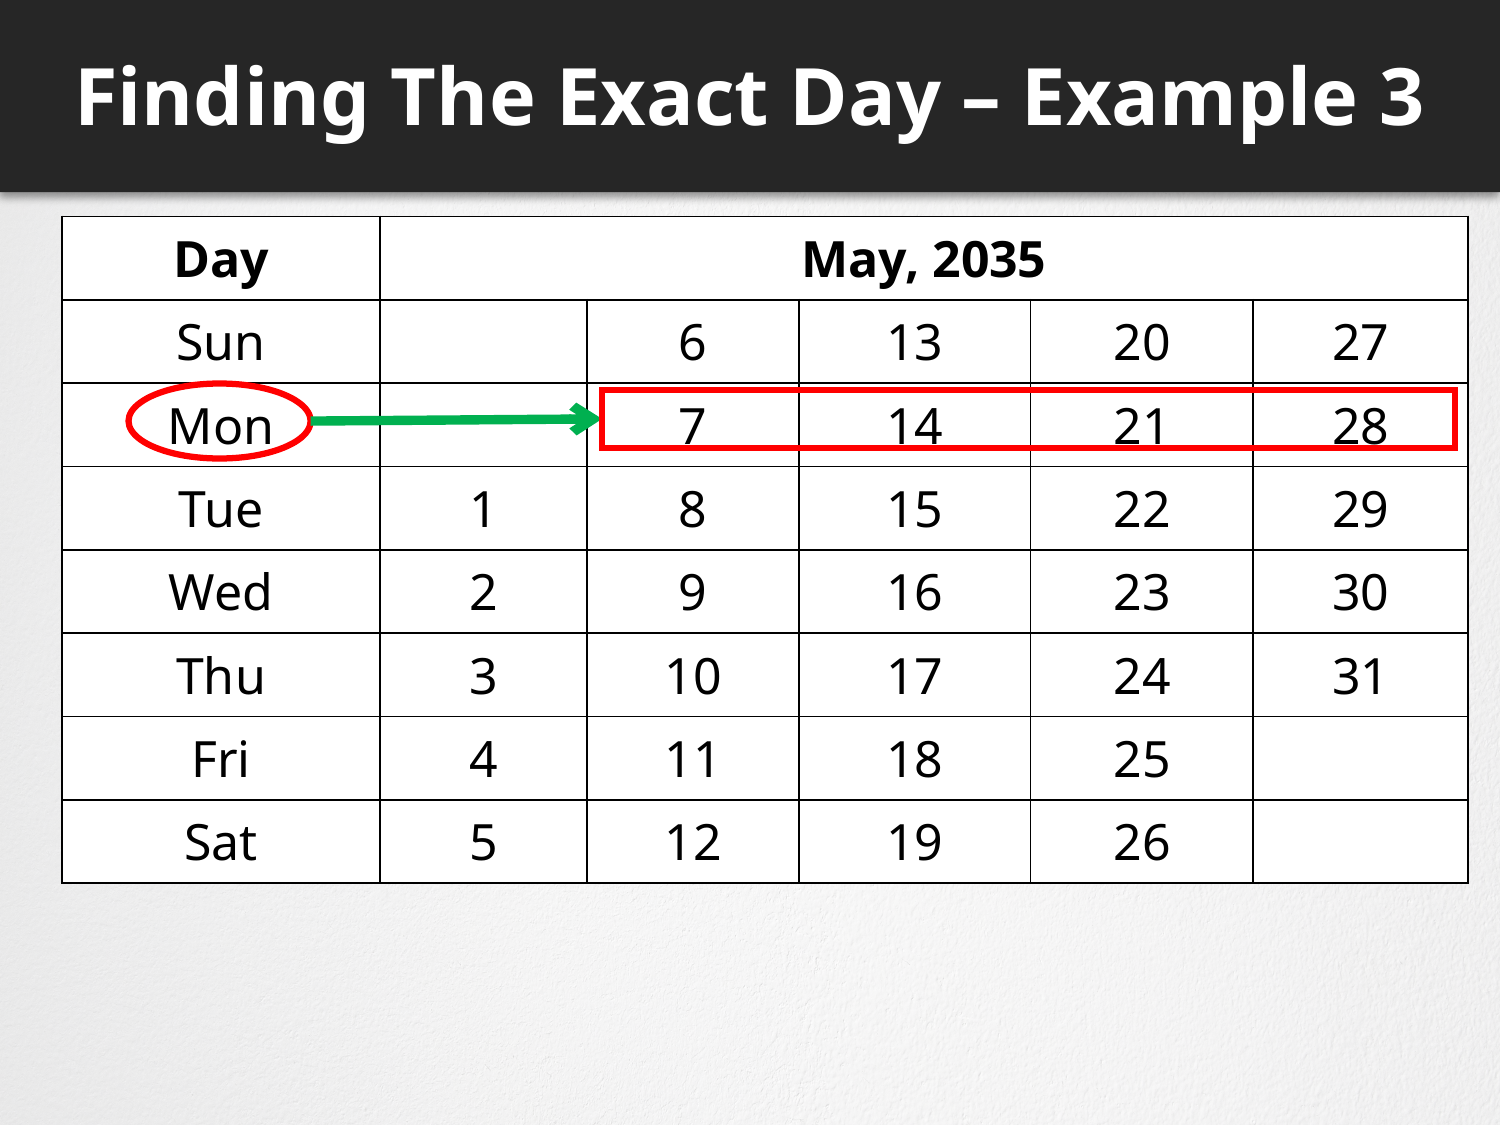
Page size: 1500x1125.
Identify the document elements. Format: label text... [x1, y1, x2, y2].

table_cell [381, 384, 586, 415]
table_cell 30 [1254, 551, 1467, 632]
table_cell 26 [1031, 801, 1252, 882]
table_cell 22 [1031, 467, 1252, 549]
table_cell [381, 424, 586, 466]
table_cell Sat [63, 801, 379, 882]
table_cell 2 [381, 551, 586, 632]
table_cell 10 [588, 634, 798, 716]
table_header Day [63, 217, 379, 299]
table_cell [1254, 801, 1467, 882]
table_cell 1 [381, 467, 586, 549]
table_cell 29 [1254, 467, 1467, 549]
table_cell [381, 301, 586, 382]
table_cell 15 [800, 467, 1030, 549]
table_cell 20 [1031, 301, 1252, 382]
table_cell 7 [588, 421, 798, 466]
table_cell 17 [800, 634, 1030, 716]
table_cell 21 [1031, 449, 1252, 466]
table_cell 4 [381, 717, 586, 799]
table_cell 18 [800, 717, 1030, 799]
table_cell 14 [800, 384, 1030, 389]
table_cell 3 [381, 634, 586, 716]
table_cell Thu [63, 634, 379, 716]
table_cell 21 [1031, 384, 1252, 389]
table_cell Mon [63, 384, 379, 466]
table_cell 13 [800, 301, 1030, 382]
text_box [601, 389, 1456, 449]
table_cell 6 [588, 301, 798, 382]
table_cell 31 [1254, 634, 1467, 716]
table_cell Fri [63, 717, 379, 799]
text_box [127, 382, 311, 460]
table_cell Tue [63, 467, 379, 549]
table_cell 14 [800, 449, 1030, 466]
table_cell 23 [1031, 551, 1252, 632]
table_cell Sun [63, 301, 379, 382]
table_cell [1254, 717, 1467, 799]
table_cell 16 [800, 551, 1030, 632]
title Finding The Exact Day – Example 3 [59, 0, 1500, 193]
table_cell 7 [588, 384, 798, 417]
table_cell 11 [588, 717, 798, 799]
table_cell 12 [588, 801, 798, 882]
table_cell 25 [1031, 717, 1252, 799]
table_cell 9 [588, 551, 798, 632]
table_cell 27 [1254, 301, 1467, 382]
table_cell 5 [381, 801, 586, 882]
table_cell Wed [63, 551, 379, 632]
table_cell 8 [588, 467, 798, 549]
table_cell 19 [800, 801, 1030, 882]
table_cell 28 [1254, 384, 1467, 466]
table_header May, 2035 [381, 217, 1467, 299]
table_cell 24 [1031, 634, 1252, 716]
